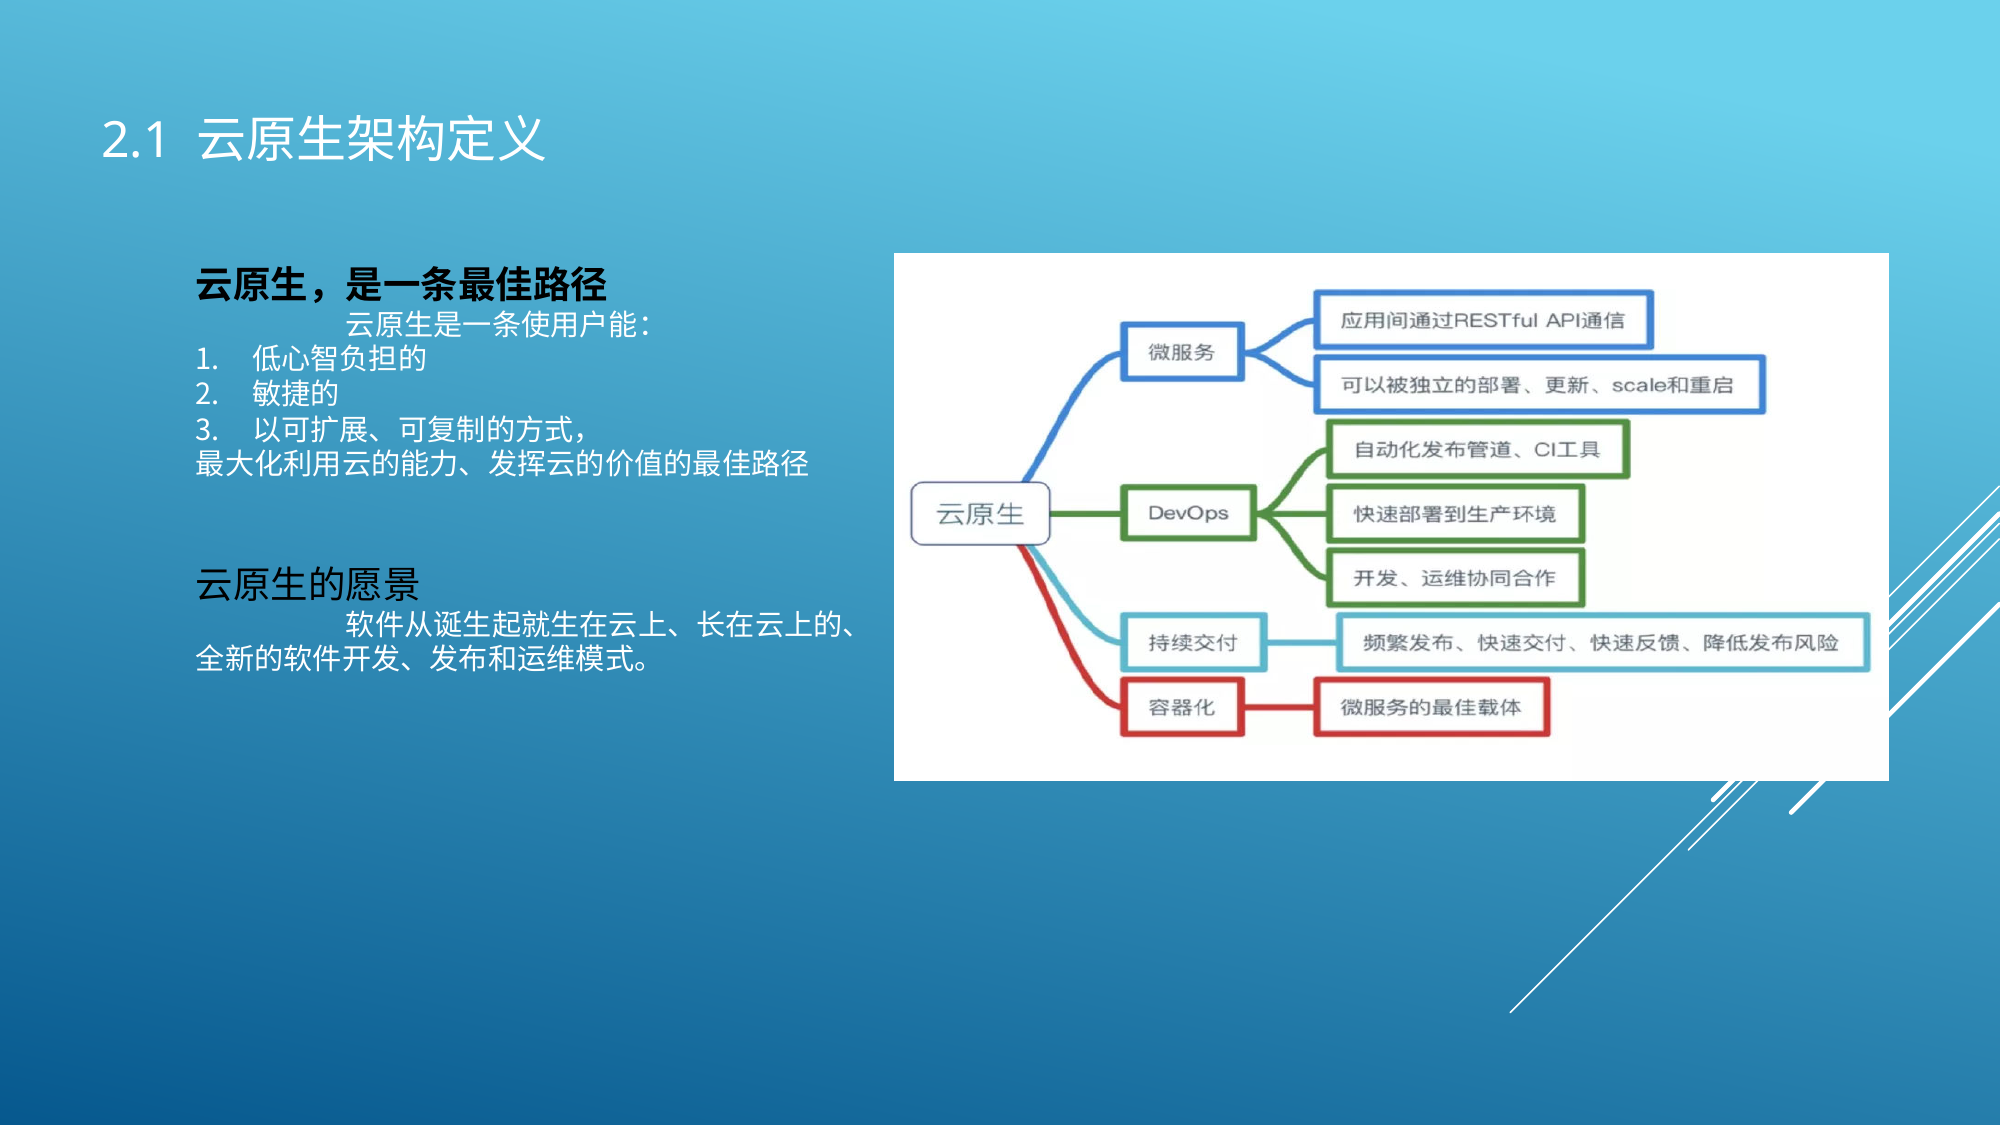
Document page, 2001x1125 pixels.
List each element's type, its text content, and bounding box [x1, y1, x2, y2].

text_box 云原生，是一条最佳路径 云原生是一条使用户能： 低心智负担的 敏捷的 以可扩展、可复制的方式， 最大化利用云的能力、发挥云的价值的最佳路径 云原生的愿景 软件从诞生起就生在云上、长在云上的、全新的软件开发、发布和运维模式。 [181, 253, 860, 683]
text_box 2.1 云原生架构定义 [86, 99, 596, 175]
picture [894, 253, 1890, 782]
